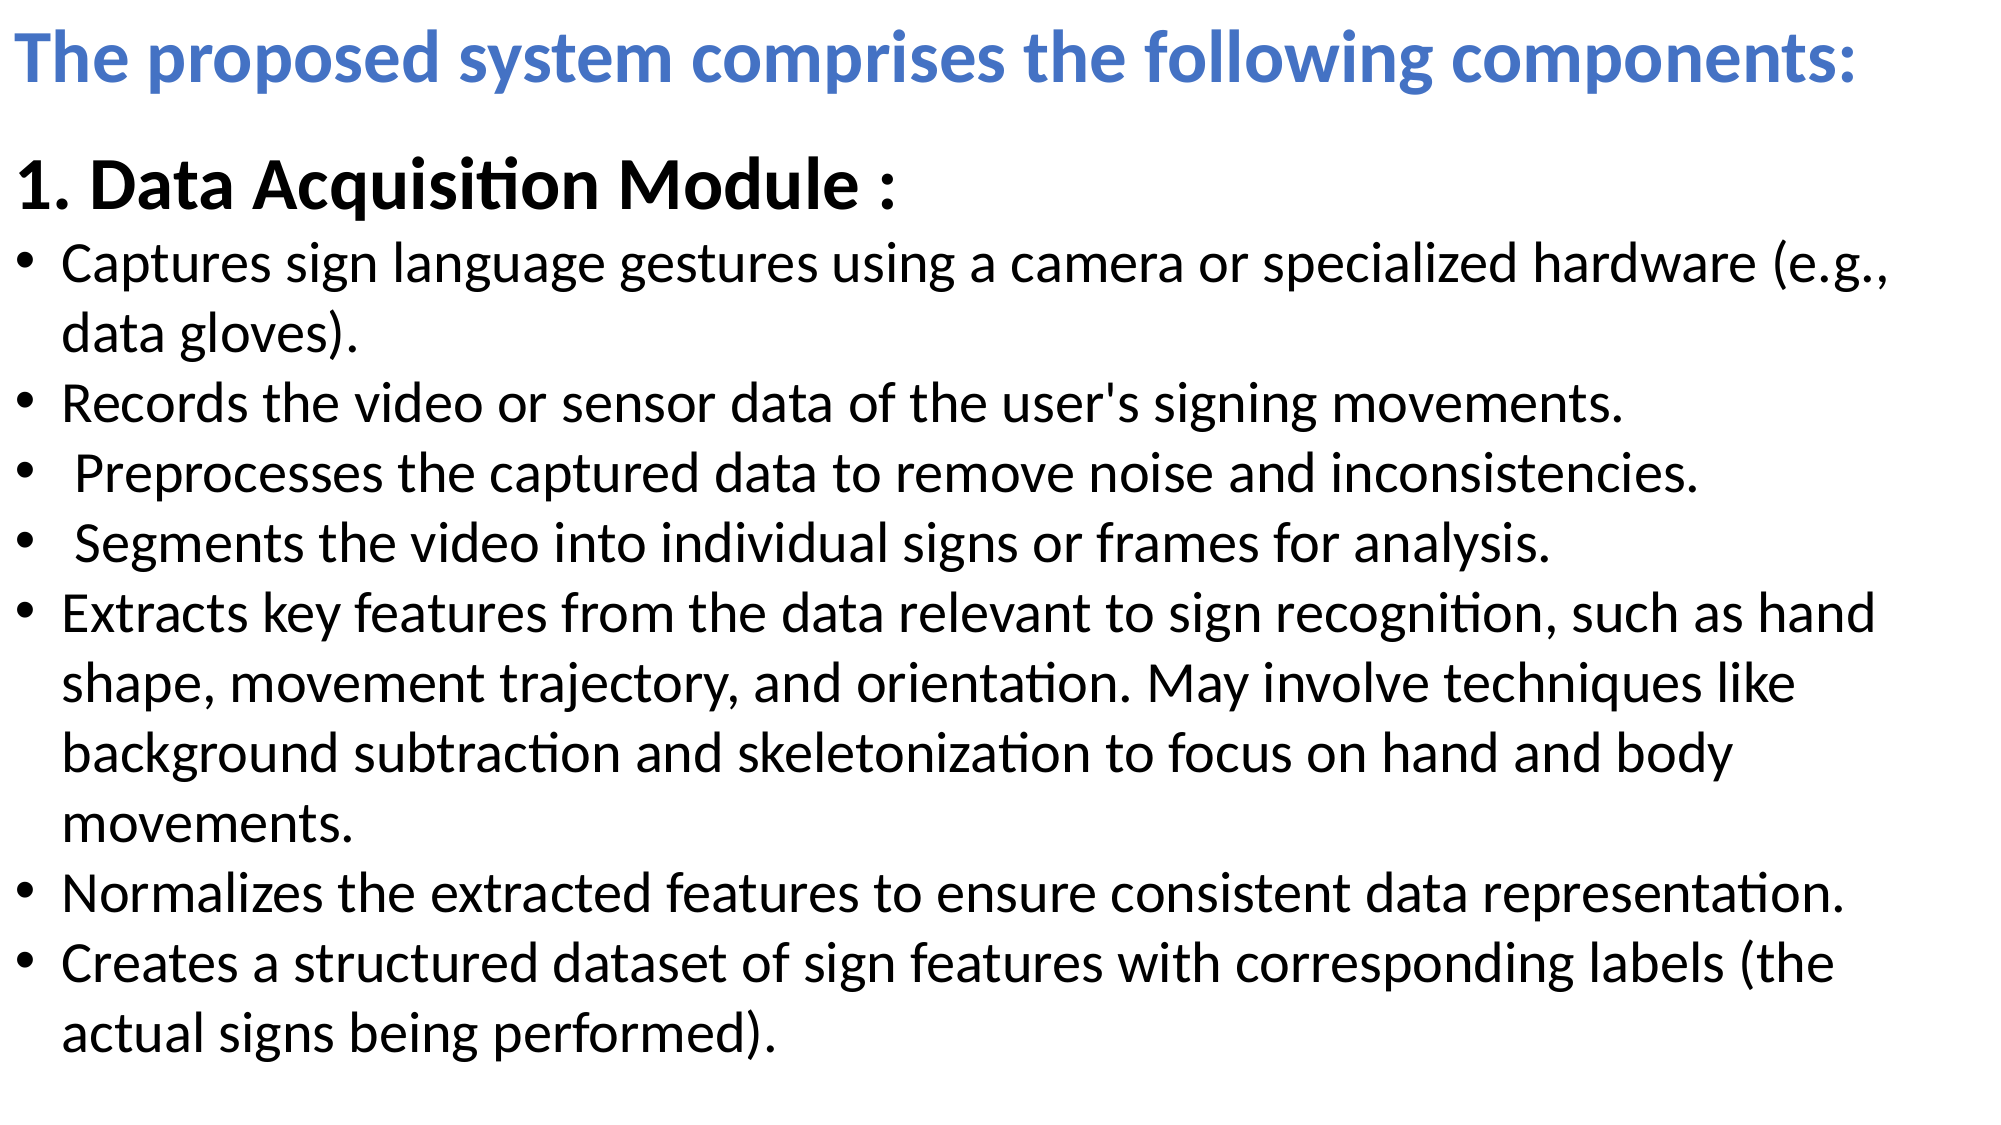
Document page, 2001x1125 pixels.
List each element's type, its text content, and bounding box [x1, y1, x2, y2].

text_box The proposed system comprises the following components: [0, 0, 2000, 105]
text_box 1. Data Acquisition Module : Captures sign language gestures using a camera or specialized hardware (e.g., data gloves). Records the video or sensor data of the user's signing movements. Preprocesses the captured data to remove noise and inconsistencies. Segments the video into individual signs or frames for analysis. Extracts key features from the data relevant to sign recognition, such as hand shape, movement trajectory, and orientation. May involve techniques like background subtraction and skeletonization to focus on hand and body movements. Normalizes the extracted features to ensure consistent data representation. Creates a structured dataset of sign features with corresponding labels (the actual signs being performed). [0, 127, 2000, 1072]
